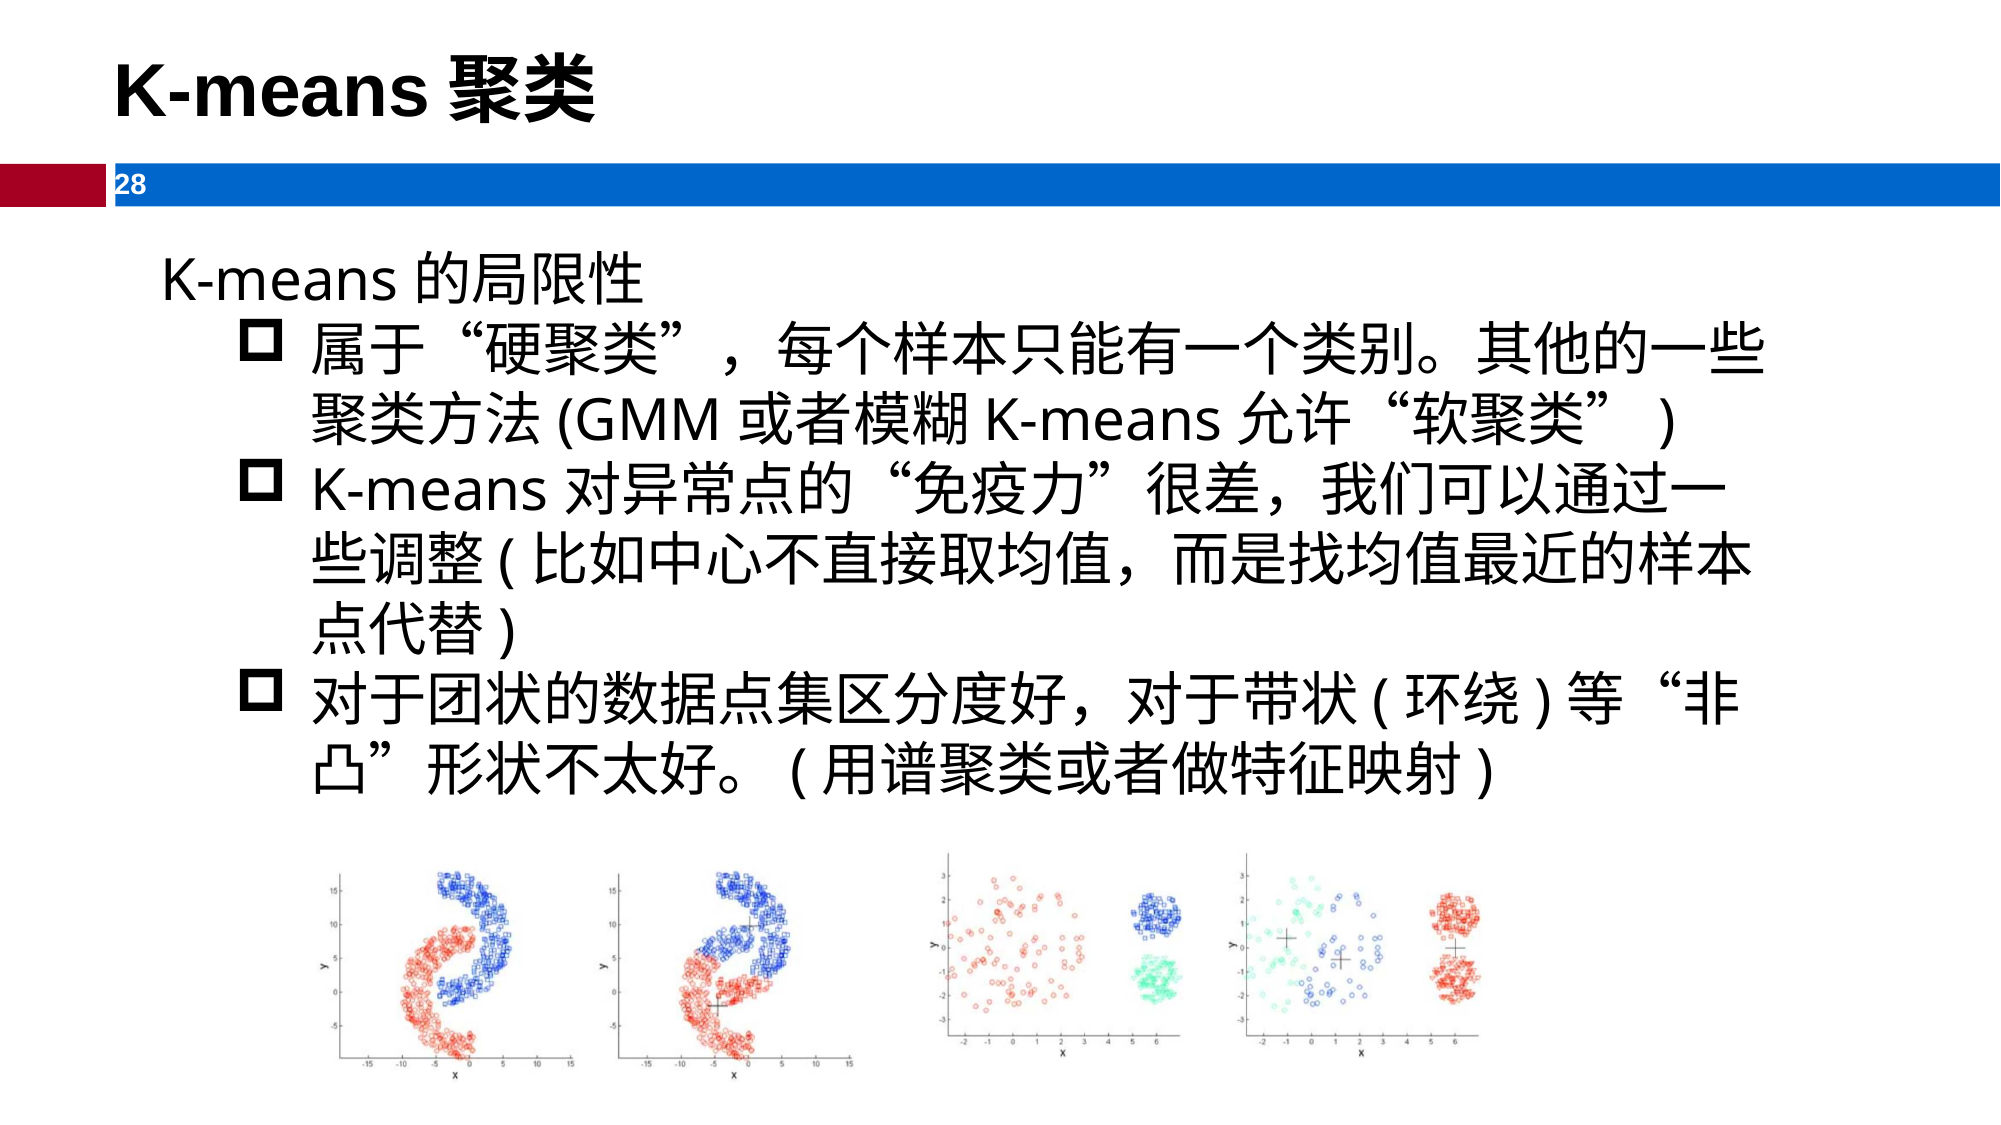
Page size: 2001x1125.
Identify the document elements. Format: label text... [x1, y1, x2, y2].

text_box K-means的局限性 属于“硬聚类”，每个样本只能有一个类别。其他的一些聚类方法(GMM或者模糊K-means允许“软聚类”) K-means对异常点的“免疫力”很差，我们可以通过一些调整(比如中心不直接取均值，而是找均值最近的样本点代替) 对于团状的数据点集区分度好，对于带状(环绕)等“非凸”形状不太好。(用谱聚类或者做特征映射) [145, 235, 1793, 810]
picture [920, 839, 1514, 1070]
picture [315, 839, 872, 1083]
text_box K-means聚类 [98, 15, 1529, 158]
